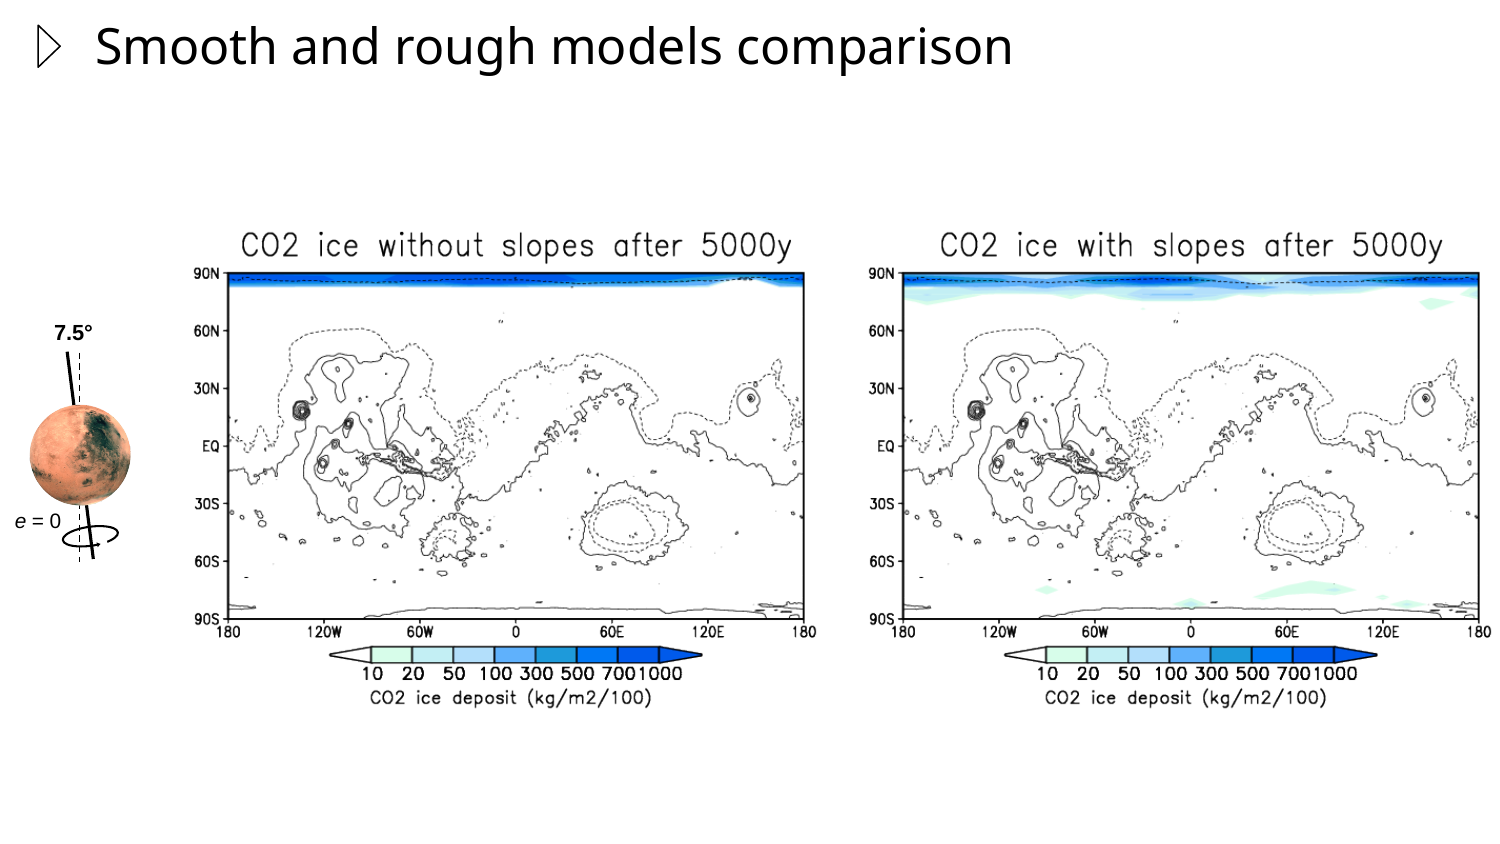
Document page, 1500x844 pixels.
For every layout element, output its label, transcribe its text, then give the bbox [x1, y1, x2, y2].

picture [854, 219, 1500, 844]
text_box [0, 310, 143, 563]
picture [178, 219, 829, 844]
title Smooth and rough models comparison [80, 0, 1478, 94]
